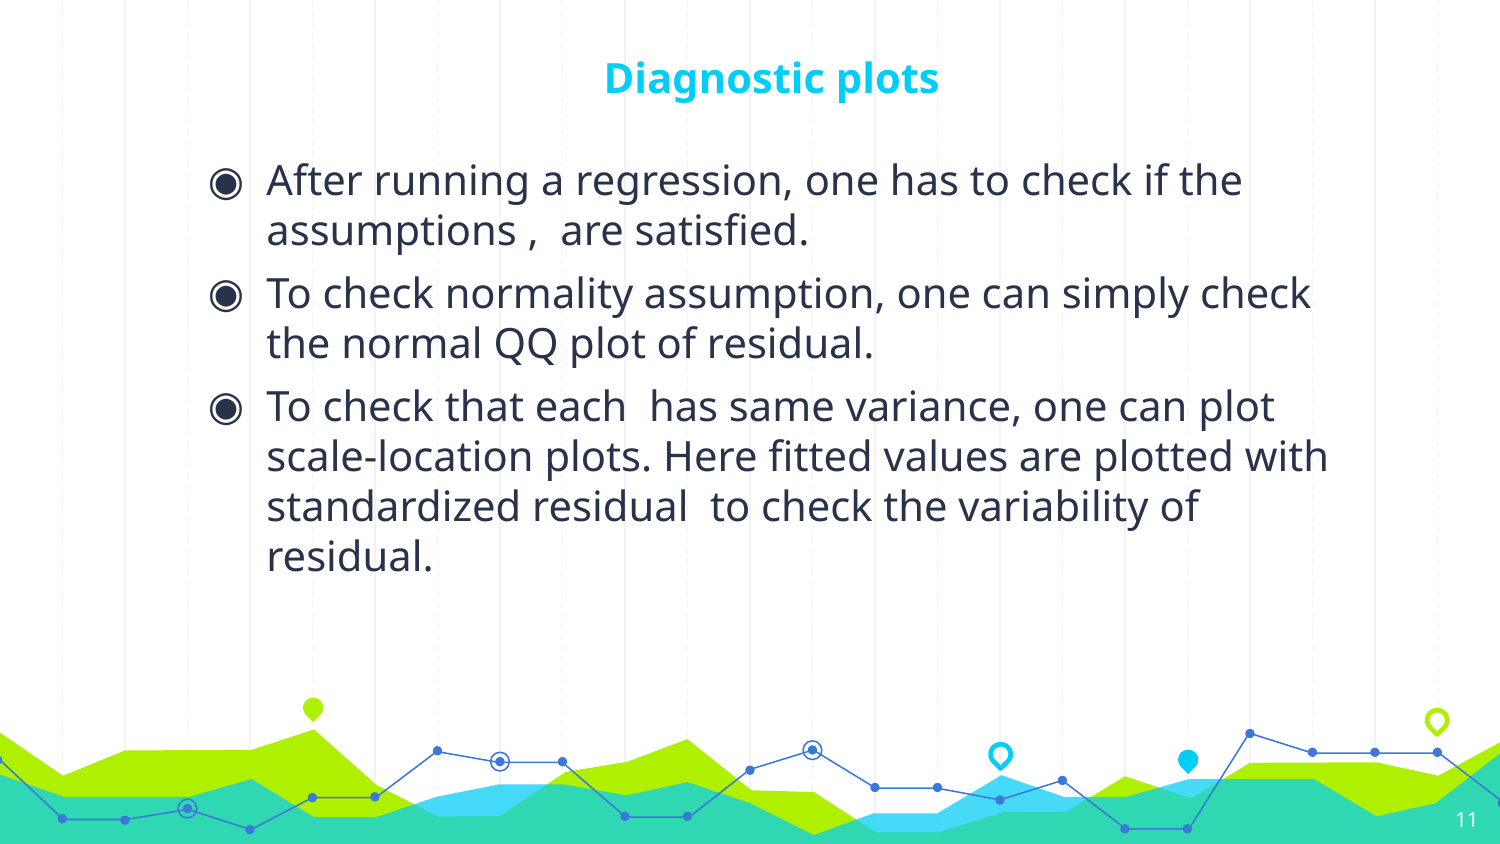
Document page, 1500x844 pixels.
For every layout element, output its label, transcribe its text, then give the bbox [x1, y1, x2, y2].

title Diagnostic plots [197, 0, 1346, 118]
slide_number 11 [1403, 791, 1494, 844]
